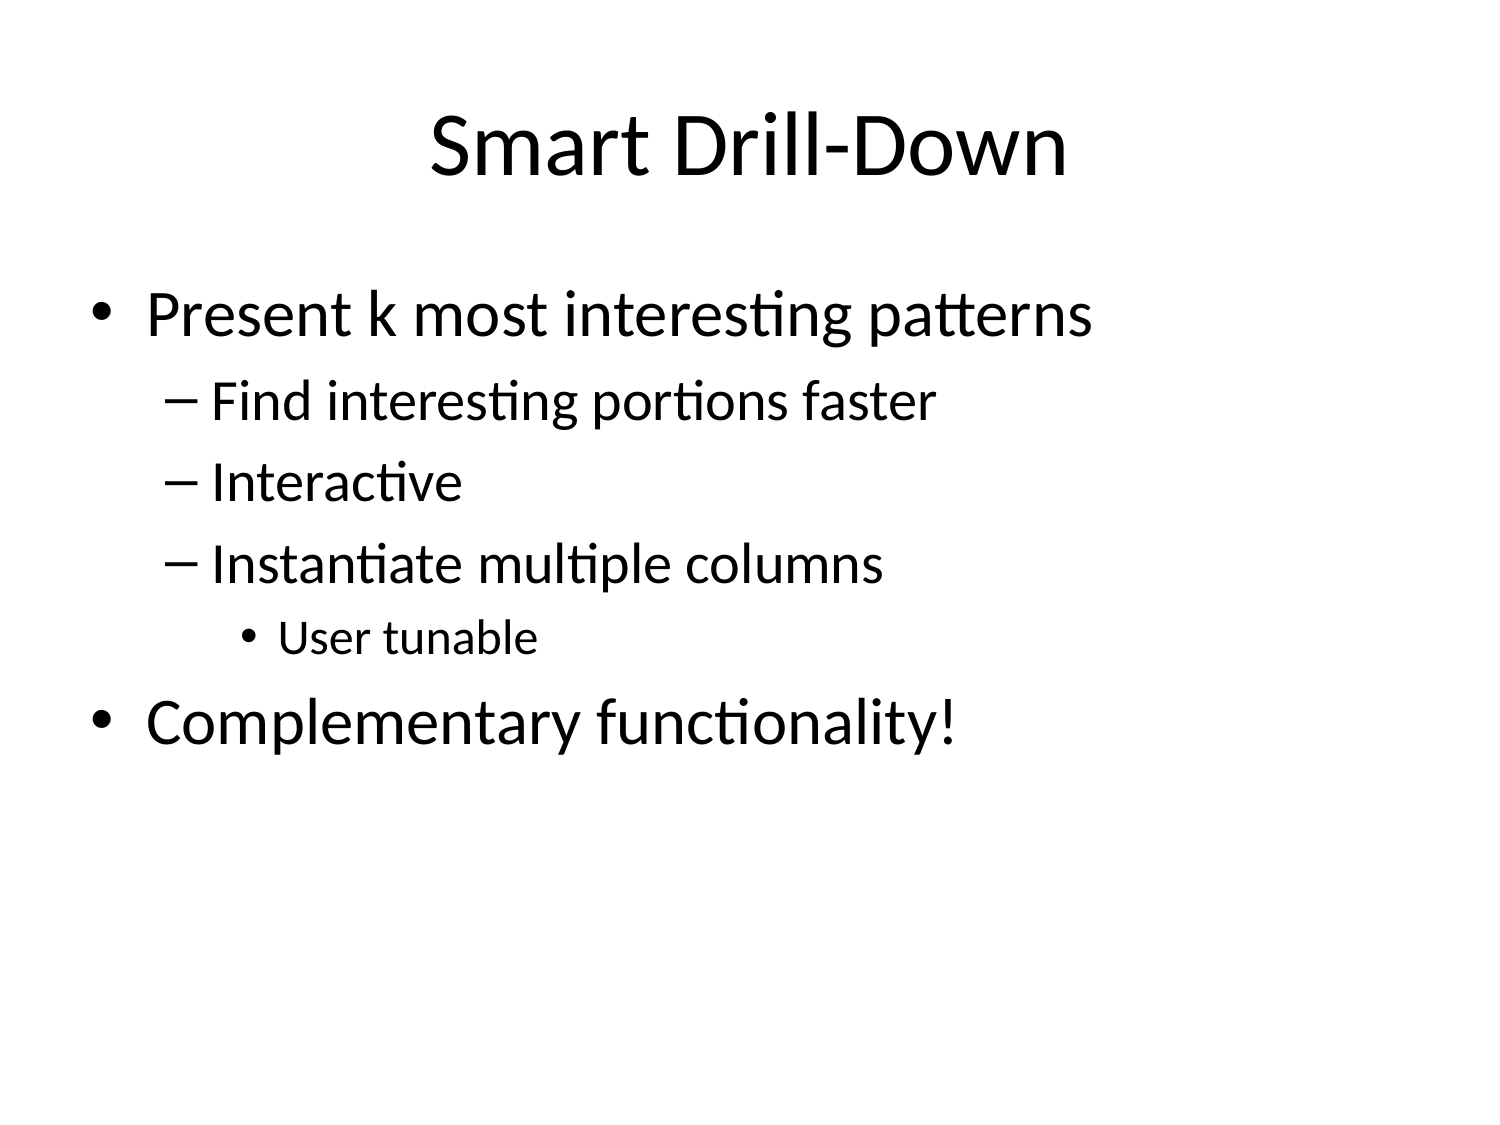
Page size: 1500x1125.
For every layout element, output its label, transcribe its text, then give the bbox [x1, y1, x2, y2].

list Present k most interesting patterns Find interesting portions faster Interactive Instantiate multiple columns User tunable Complementary functionality! [75, 262, 1425, 1005]
title Smart Drill-Down [75, 45, 1425, 233]
